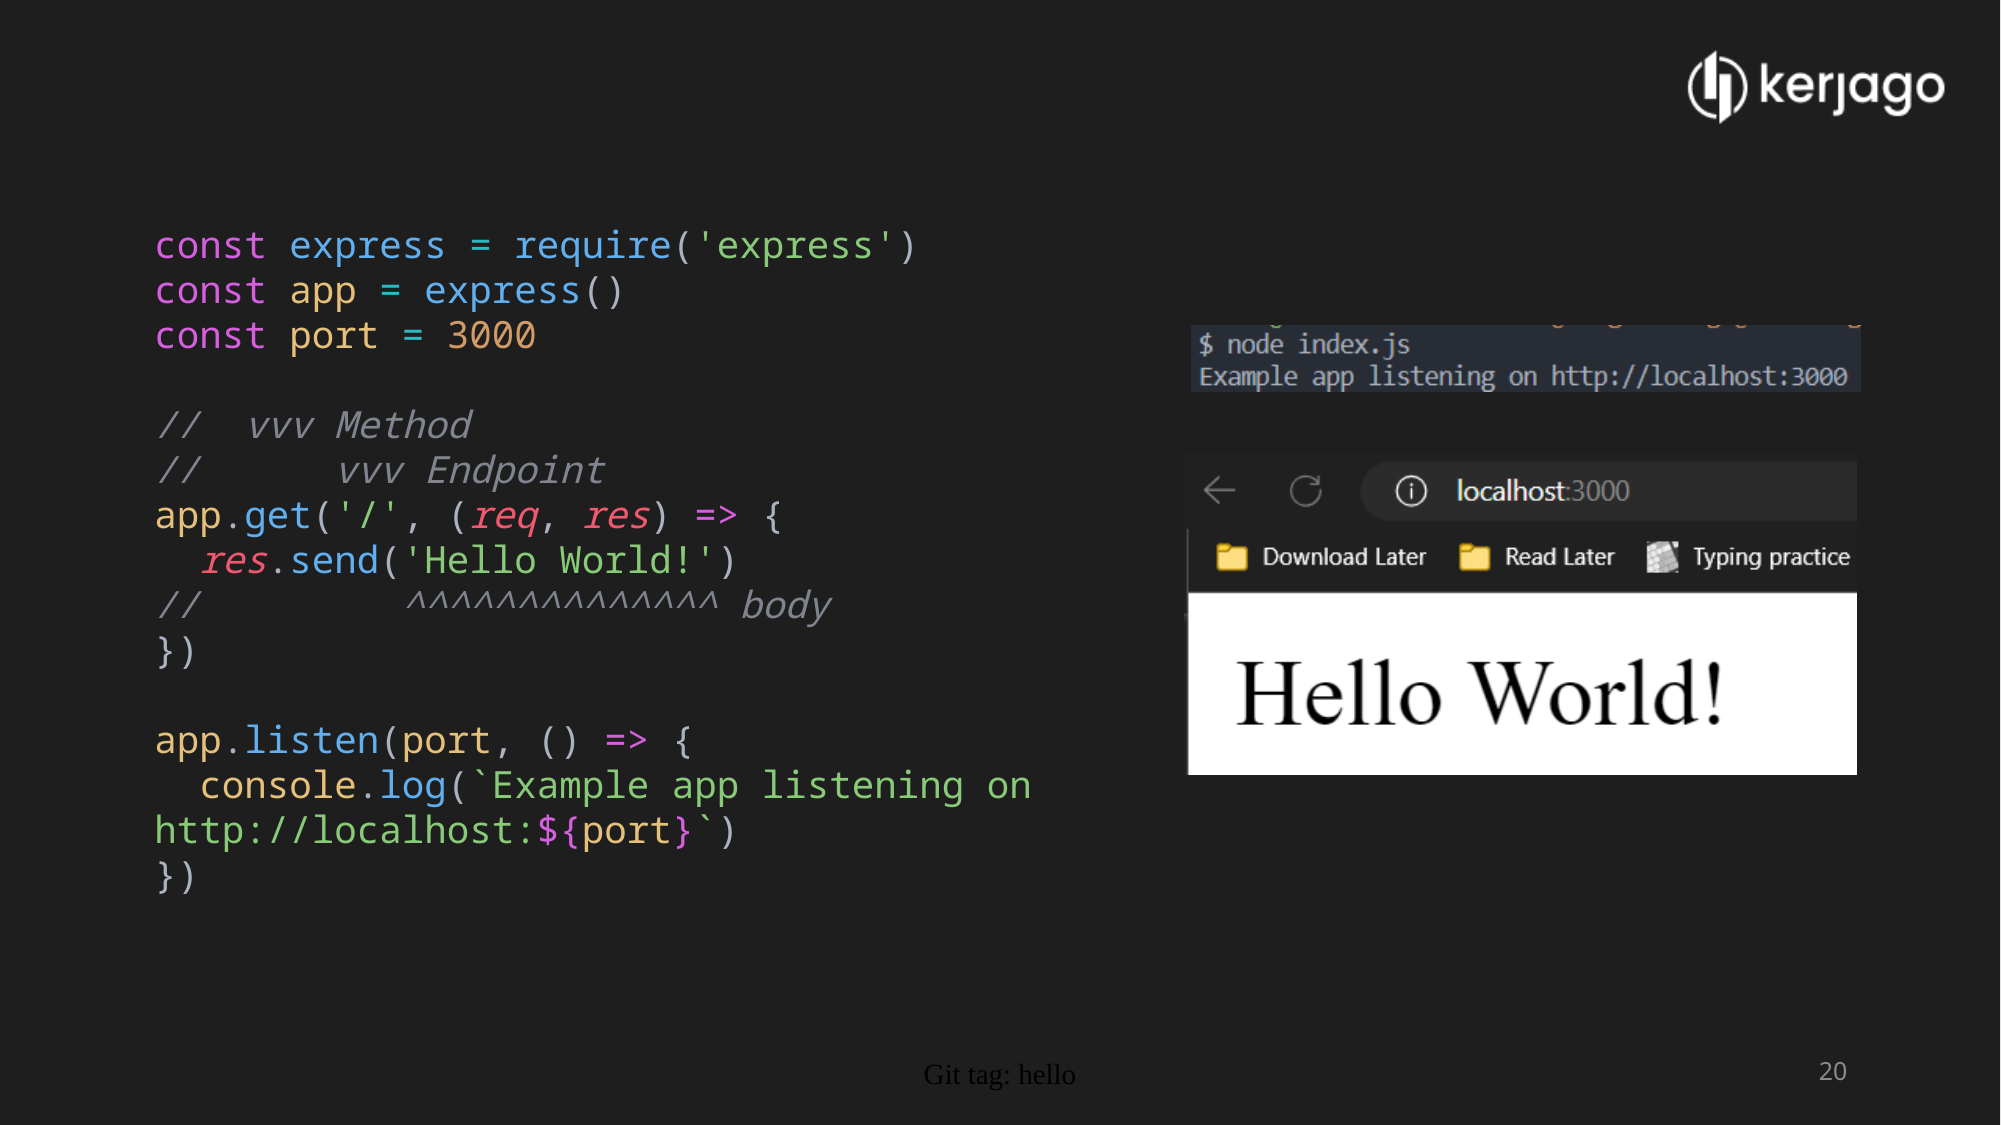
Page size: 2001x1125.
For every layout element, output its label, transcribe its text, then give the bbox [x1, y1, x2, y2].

picture [0, 0, 2001, 1125]
text_box const express = require('express') const app = express() const port = 3000 // vvv Method // vvv Endpoint app.get('/', (req, res) => { res.send('Hello World!') // ^^^^^^^^^^^^^^ body }) app.listen(port, () => { console.log(`Example app listening on http://localhost:${port}`) }) [139, 214, 1140, 904]
slide_number 20 [1412, 1042, 1863, 1103]
footer Git tag: hello [662, 1042, 1338, 1103]
